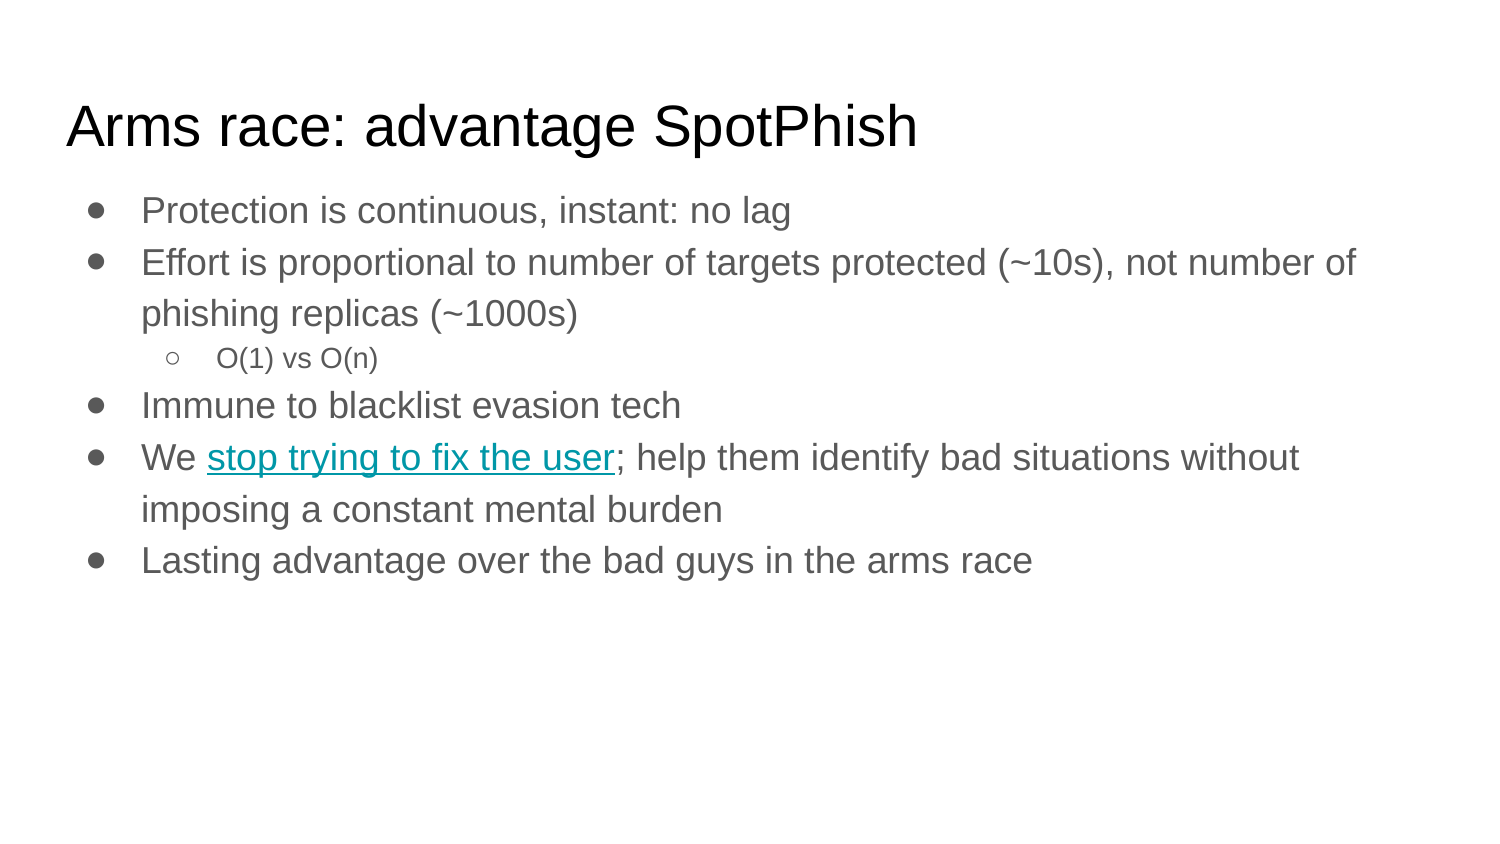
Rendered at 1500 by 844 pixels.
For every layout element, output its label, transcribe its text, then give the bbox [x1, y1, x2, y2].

list Protection is continuous, instant: no lag Effort is proportional to number of targets protected (~10s), not number of phishing replicas (~1000s) O(1) vs O(n) Immune to blacklist evasion tech We stop trying to fix the user; help them identify bad situations without imposing a constant mental burden Lasting advantage over the bad guys in the arms race [51, 164, 1449, 725]
title Arms race: advantage SpotPhish [51, 72, 1449, 164]
